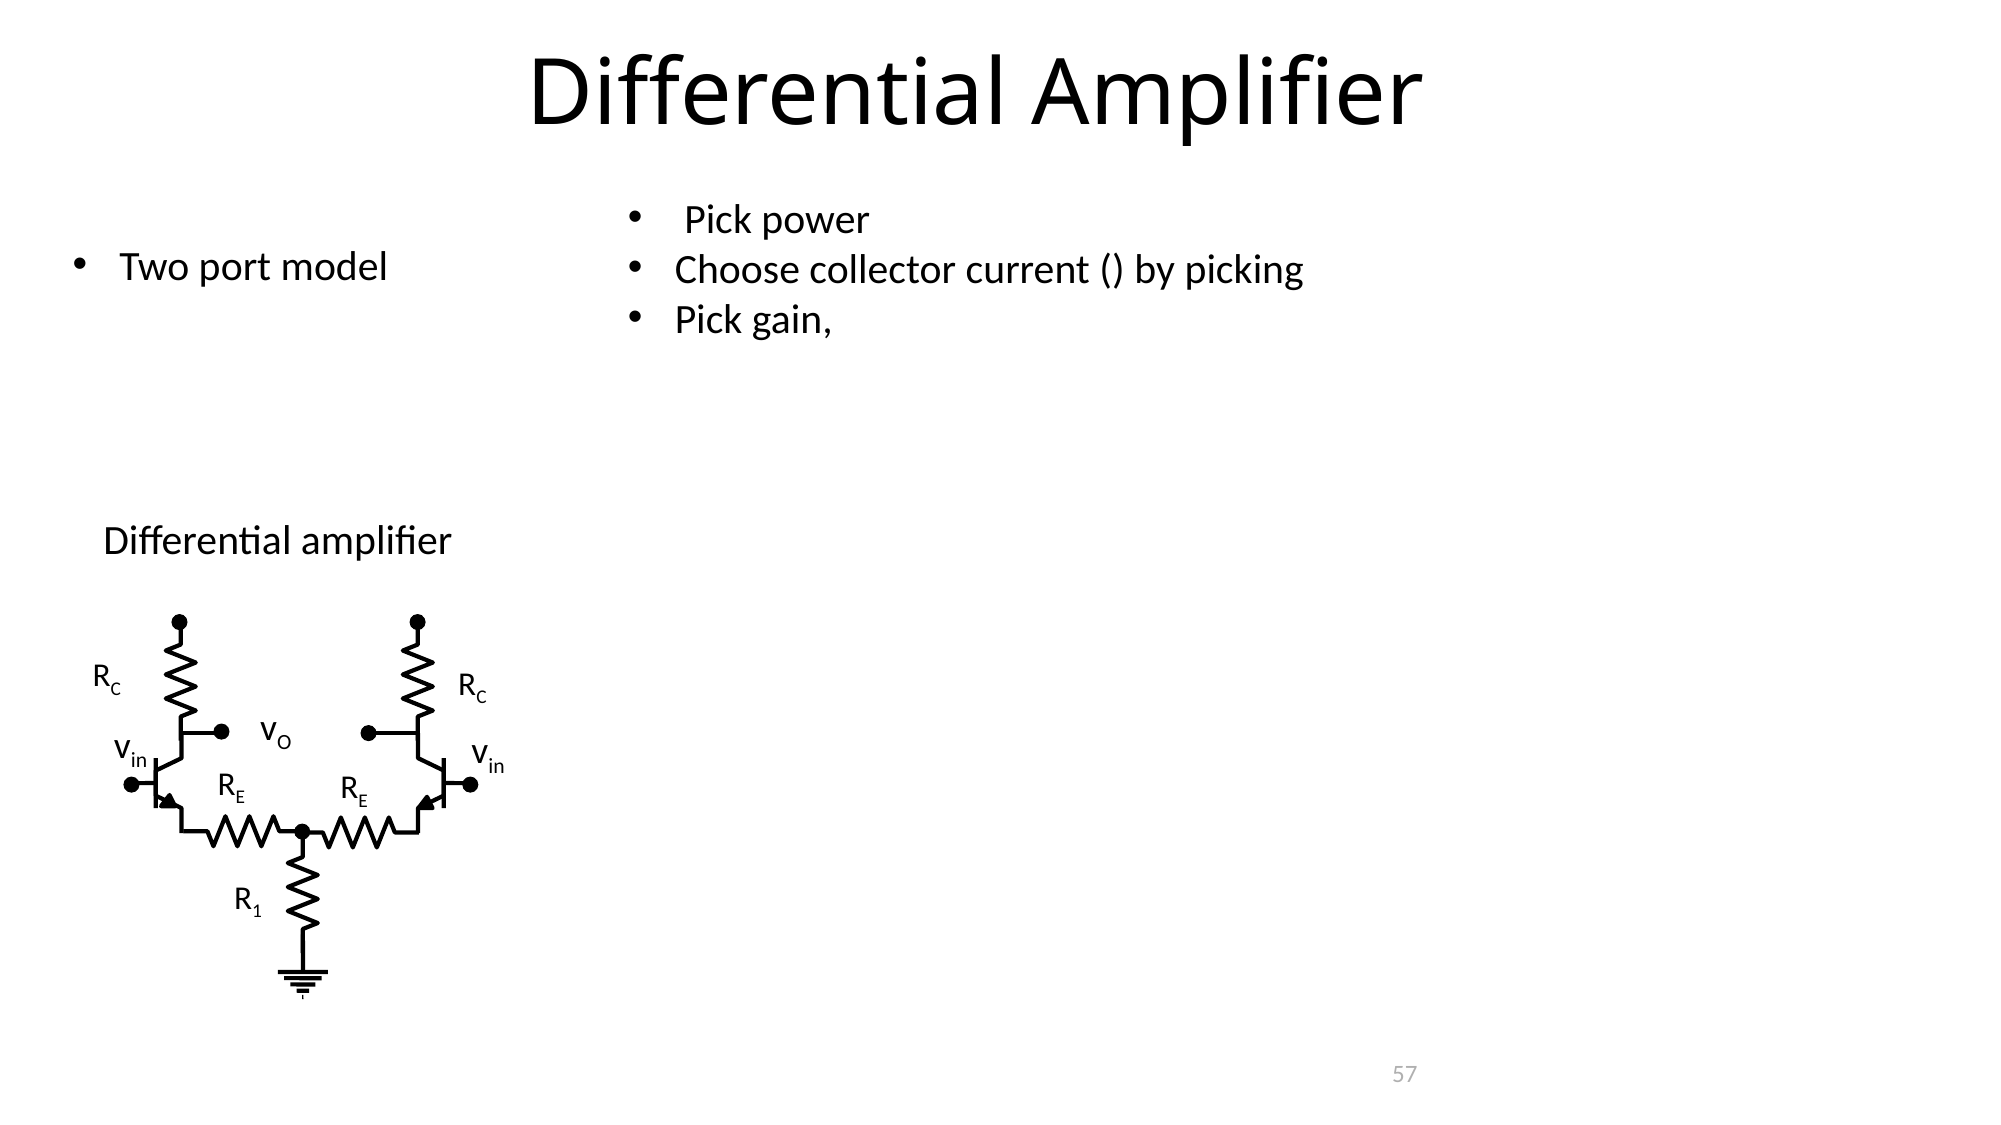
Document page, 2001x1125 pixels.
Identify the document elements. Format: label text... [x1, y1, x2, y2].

text_box Differential Amplifier [30, 25, 1922, 151]
slide_number 57 [1074, 738, 1425, 1125]
text_box Differential amplifier [88, 505, 468, 571]
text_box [77, 614, 556, 997]
